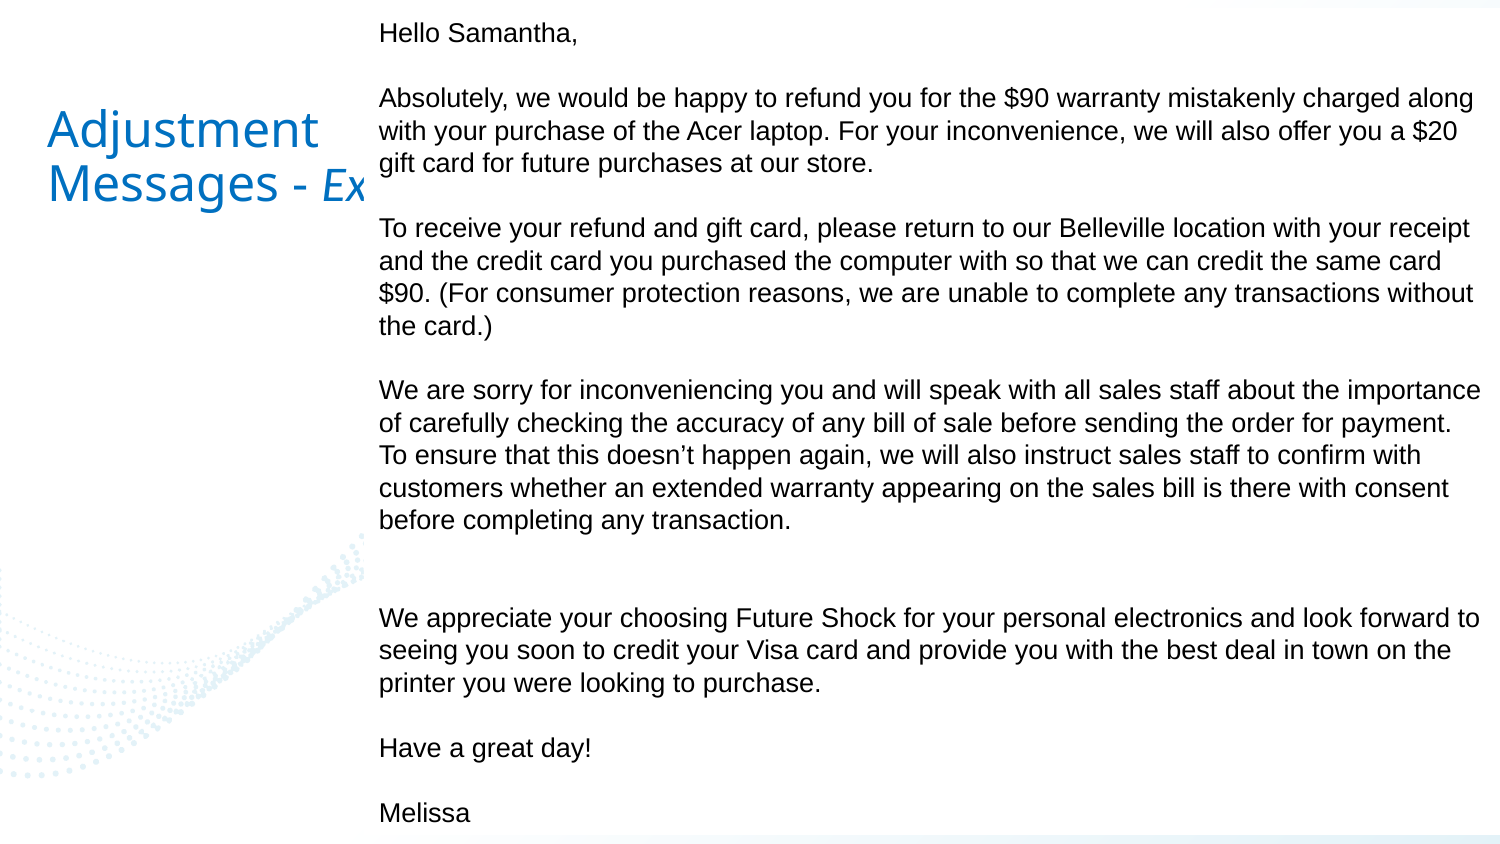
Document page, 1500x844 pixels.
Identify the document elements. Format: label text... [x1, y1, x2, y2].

title Adjustment Messages - Example [47, 28, 363, 288]
text_box Hello Samantha, Absolutely, we would be happy to refund you for the $90 warranty mistakenly charged along with your purchase of the Acer laptop. For your inconvenience, we will also offer you a $20 gift card for future purchases at our store. To receive your refund and gift card, please return to our Belleville location with your receipt and the credit card you purchased the computer with so that we can credit the same card $90. (For consumer protection reasons, we are unable to complete any transactions without the card.) We are sorry for inconveniencing you and will speak with all sales staff about the importance of carefully checking the accuracy of any bill of sale before sending the order for payment. To ensure that this doesn’t happen again, we will also instruct sales staff to confirm with customers whether an extended warranty appearing on the sales bill is there with consent before completing any transaction. We appreciate your choosing Future Shock for your personal electronics and look forward to seeing you soon to credit your Visa card and provide you with the best deal in town on the printer you were looking to purchase. Have a great day! Melissa [363, 8, 1500, 835]
